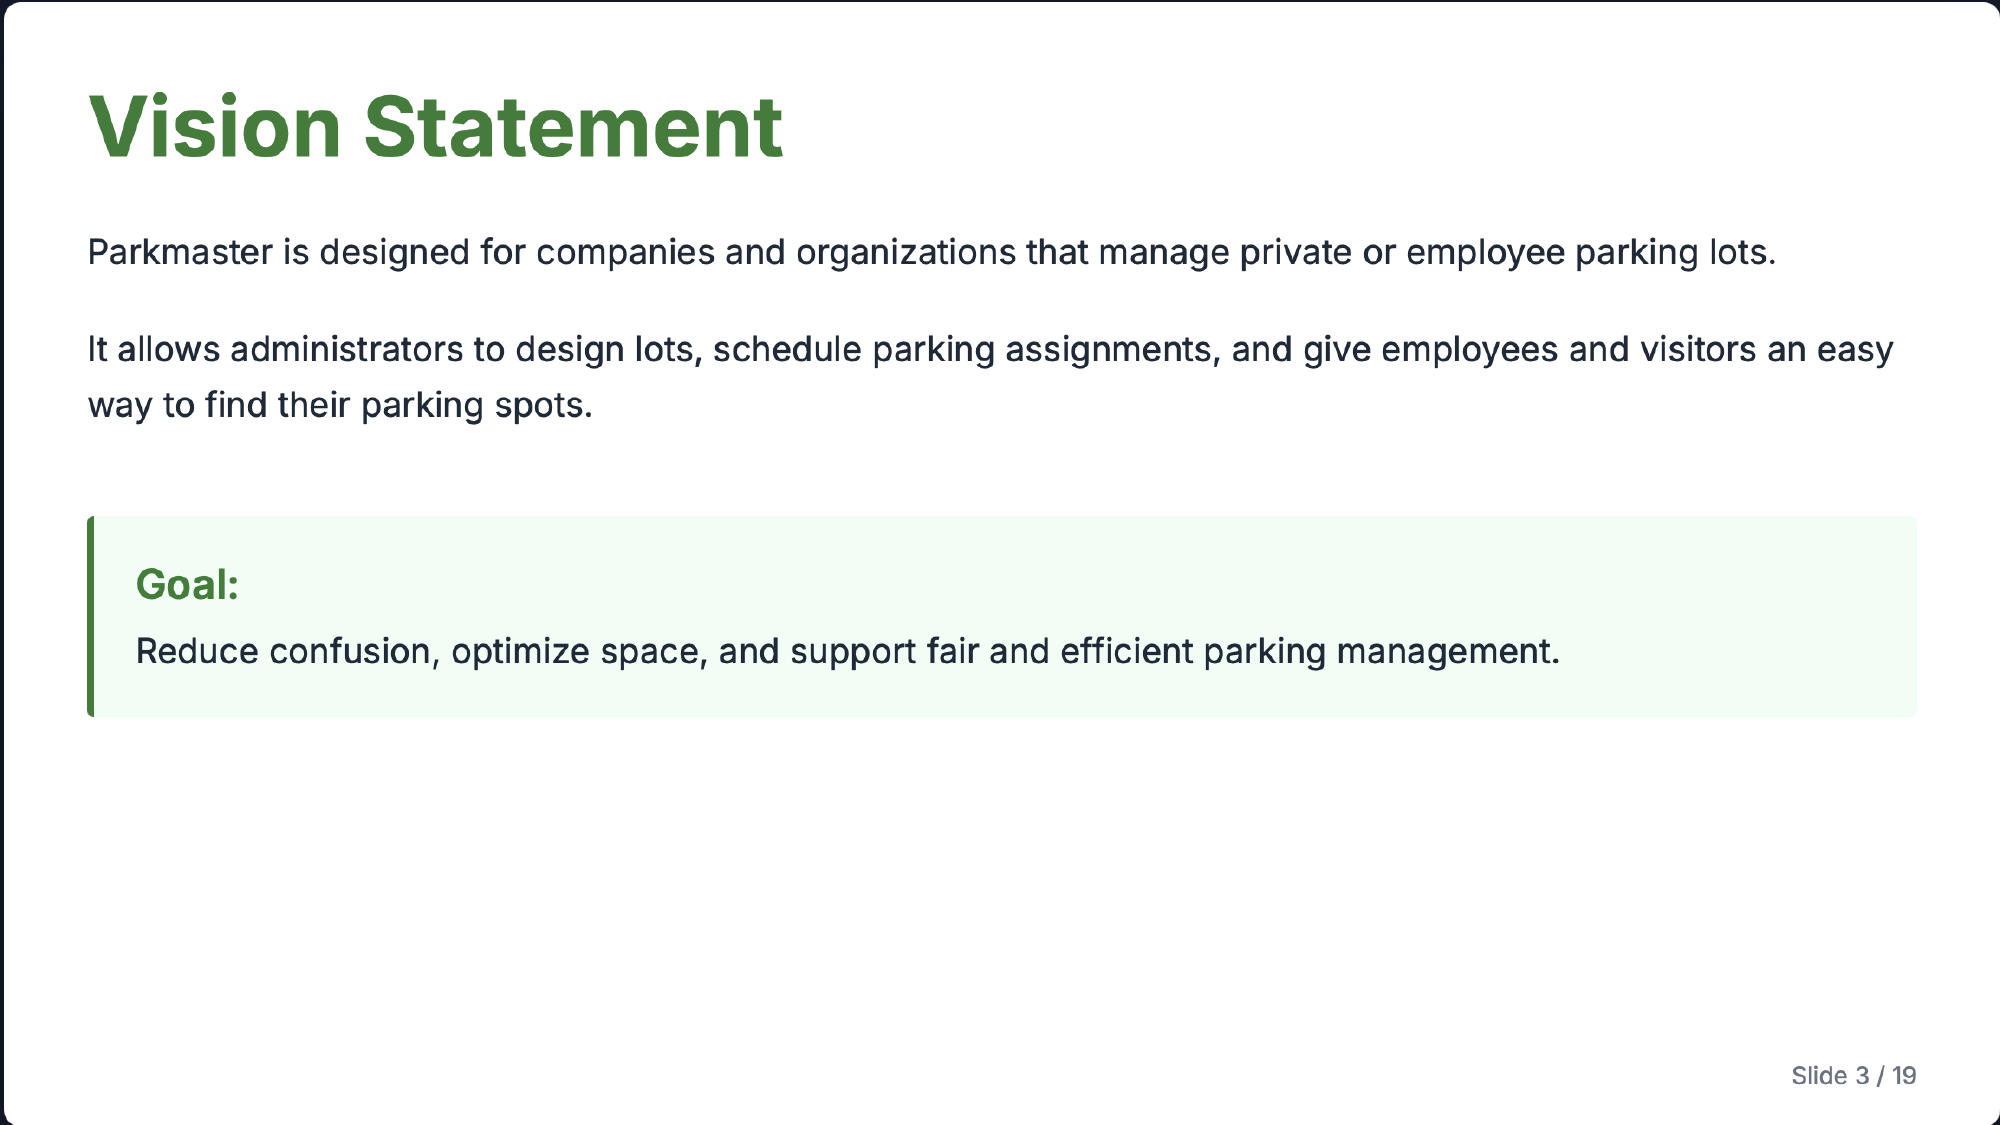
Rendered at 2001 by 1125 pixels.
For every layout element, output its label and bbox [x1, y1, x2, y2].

list [0, 0, 2000, 1125]
